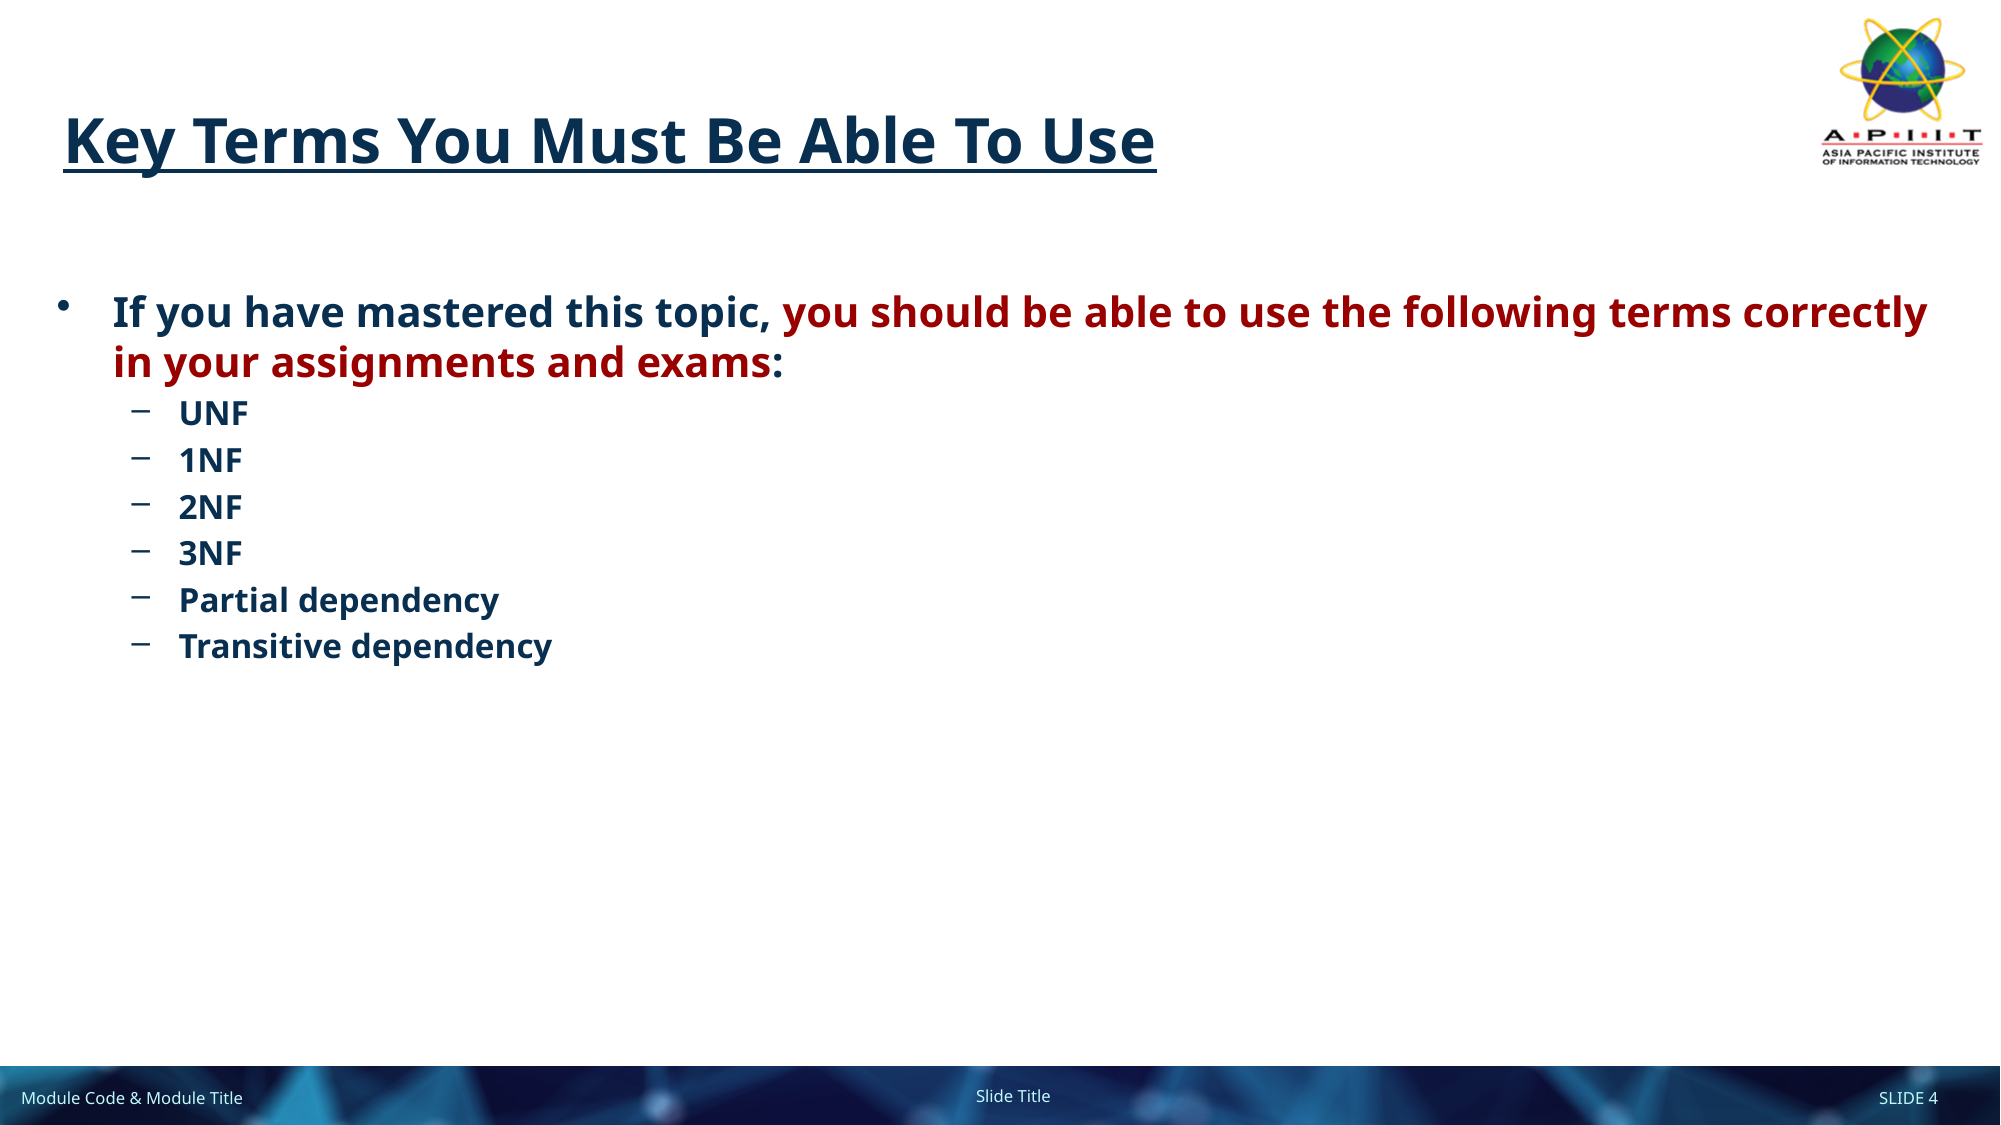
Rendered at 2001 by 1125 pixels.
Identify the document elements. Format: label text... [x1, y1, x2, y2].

picture [1803, 0, 2000, 182]
title Key Terms You Must Be Able To Use [48, 45, 1764, 233]
picture [0, 1066, 2000, 1125]
list If you have mastered this topic, you should be able to use the following terms correctly in your assignments and exams: UNF 1NF 2NF 3NF Partial dependency Transitive dependency [41, 278, 1969, 1021]
